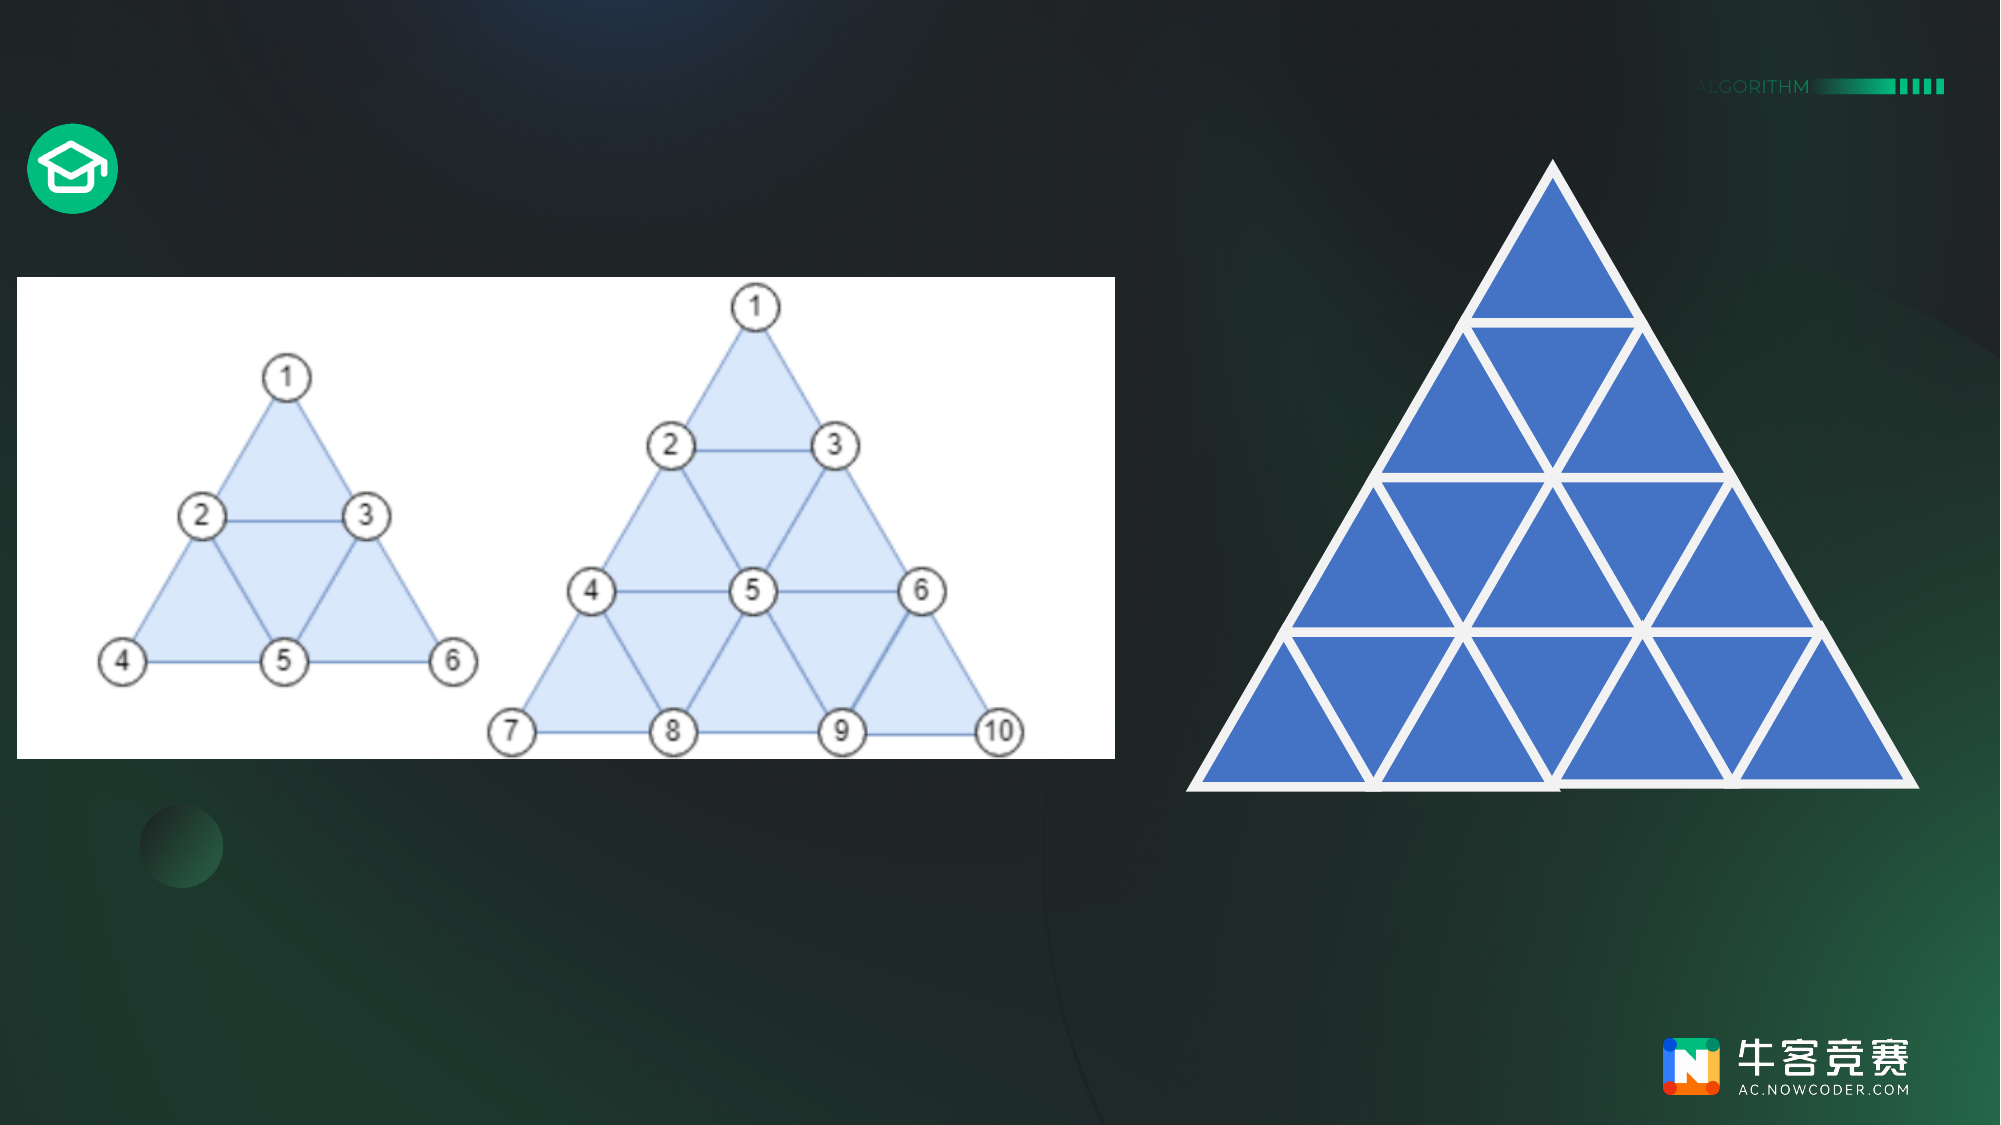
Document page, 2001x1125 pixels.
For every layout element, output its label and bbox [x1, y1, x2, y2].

text_box [1377, 479, 1550, 628]
picture [0, 0, 2000, 1125]
text_box [1463, 475, 1642, 634]
text_box [1640, 475, 1824, 634]
text_box [1556, 479, 1729, 627]
text_box [1371, 630, 1555, 788]
text_box [1730, 627, 1914, 786]
text_box [1192, 630, 1373, 788]
text_box [1647, 634, 1817, 780]
text_box [1287, 634, 1460, 783]
text_box [1553, 320, 1732, 479]
text_box [1373, 320, 1553, 479]
text_box [1551, 627, 1732, 786]
text_box [1463, 166, 1643, 324]
text_box [1283, 475, 1463, 634]
text_box [1466, 634, 1638, 781]
text_box [1466, 324, 1640, 474]
